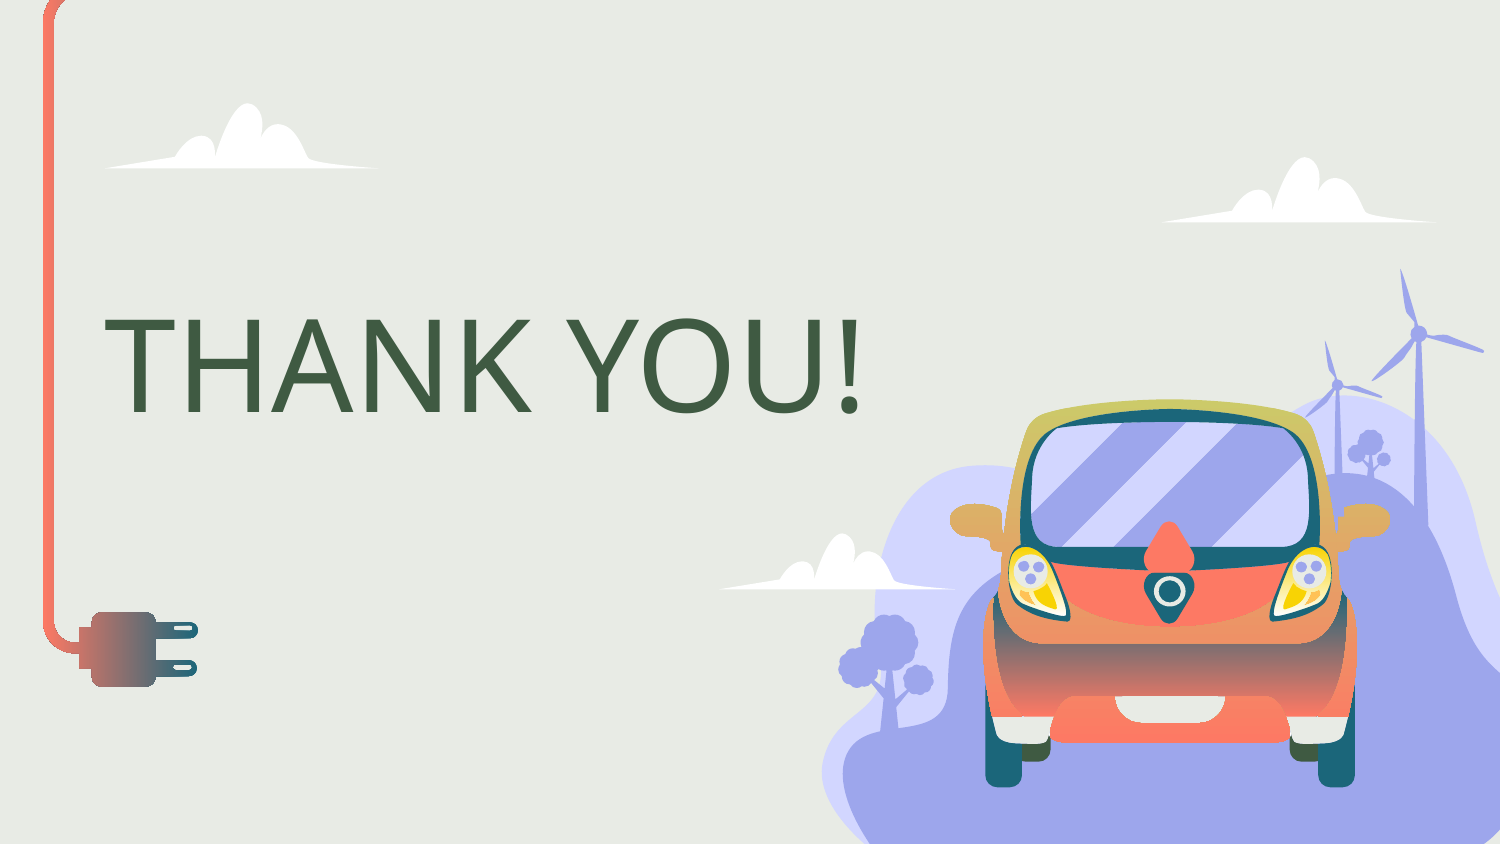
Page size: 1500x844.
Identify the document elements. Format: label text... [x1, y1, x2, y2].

text_box [104, 103, 380, 169]
text_box [1371, 268, 1485, 393]
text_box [948, 399, 1392, 788]
text_box [1161, 157, 1437, 223]
text_box [1324, 340, 1375, 393]
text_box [813, 395, 1500, 844]
text_box [719, 561, 808, 590]
title THANK YOU! [89, 268, 1005, 479]
